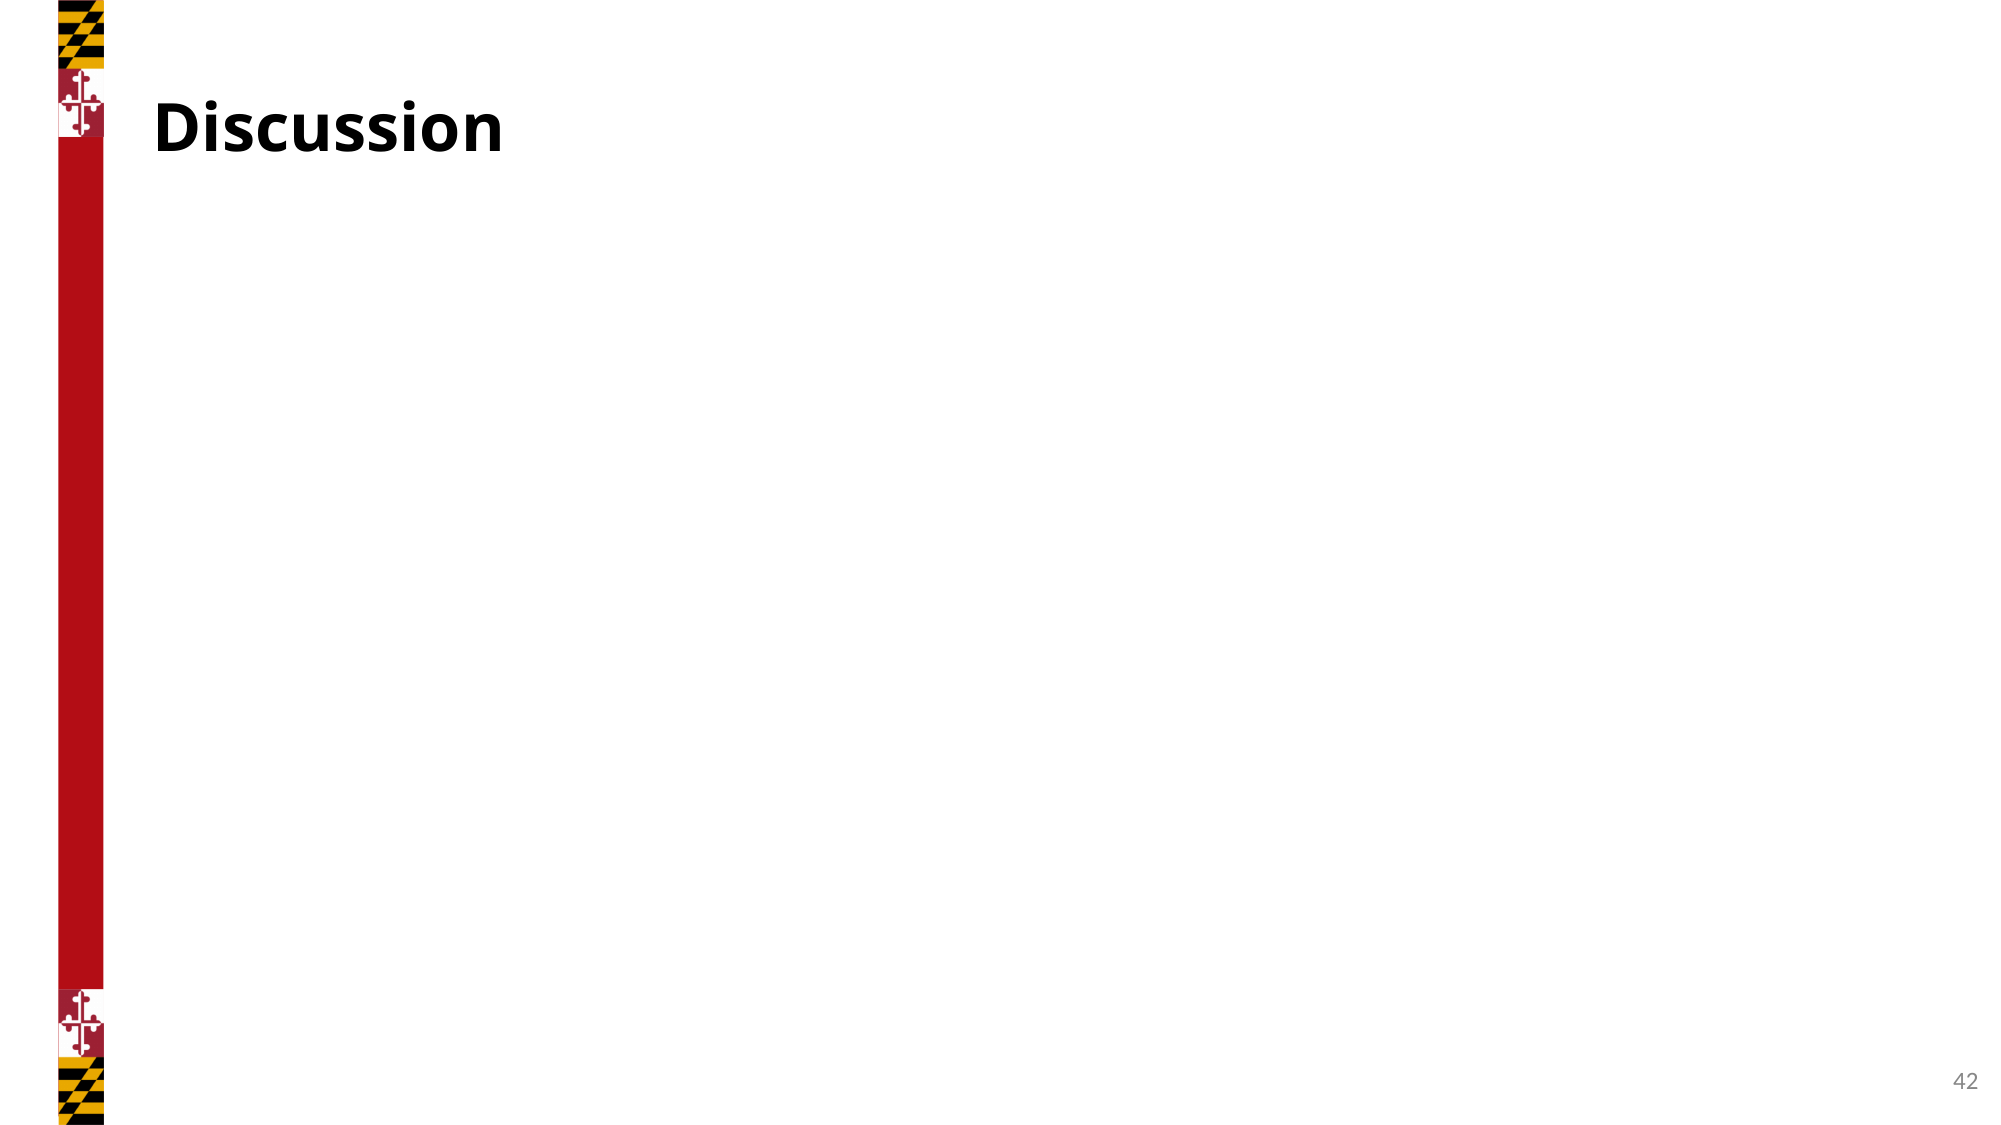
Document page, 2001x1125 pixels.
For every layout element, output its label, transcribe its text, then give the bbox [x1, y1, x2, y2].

title Discussion [137, 42, 1925, 207]
picture [59, 990, 104, 1124]
picture [59, 1, 104, 137]
